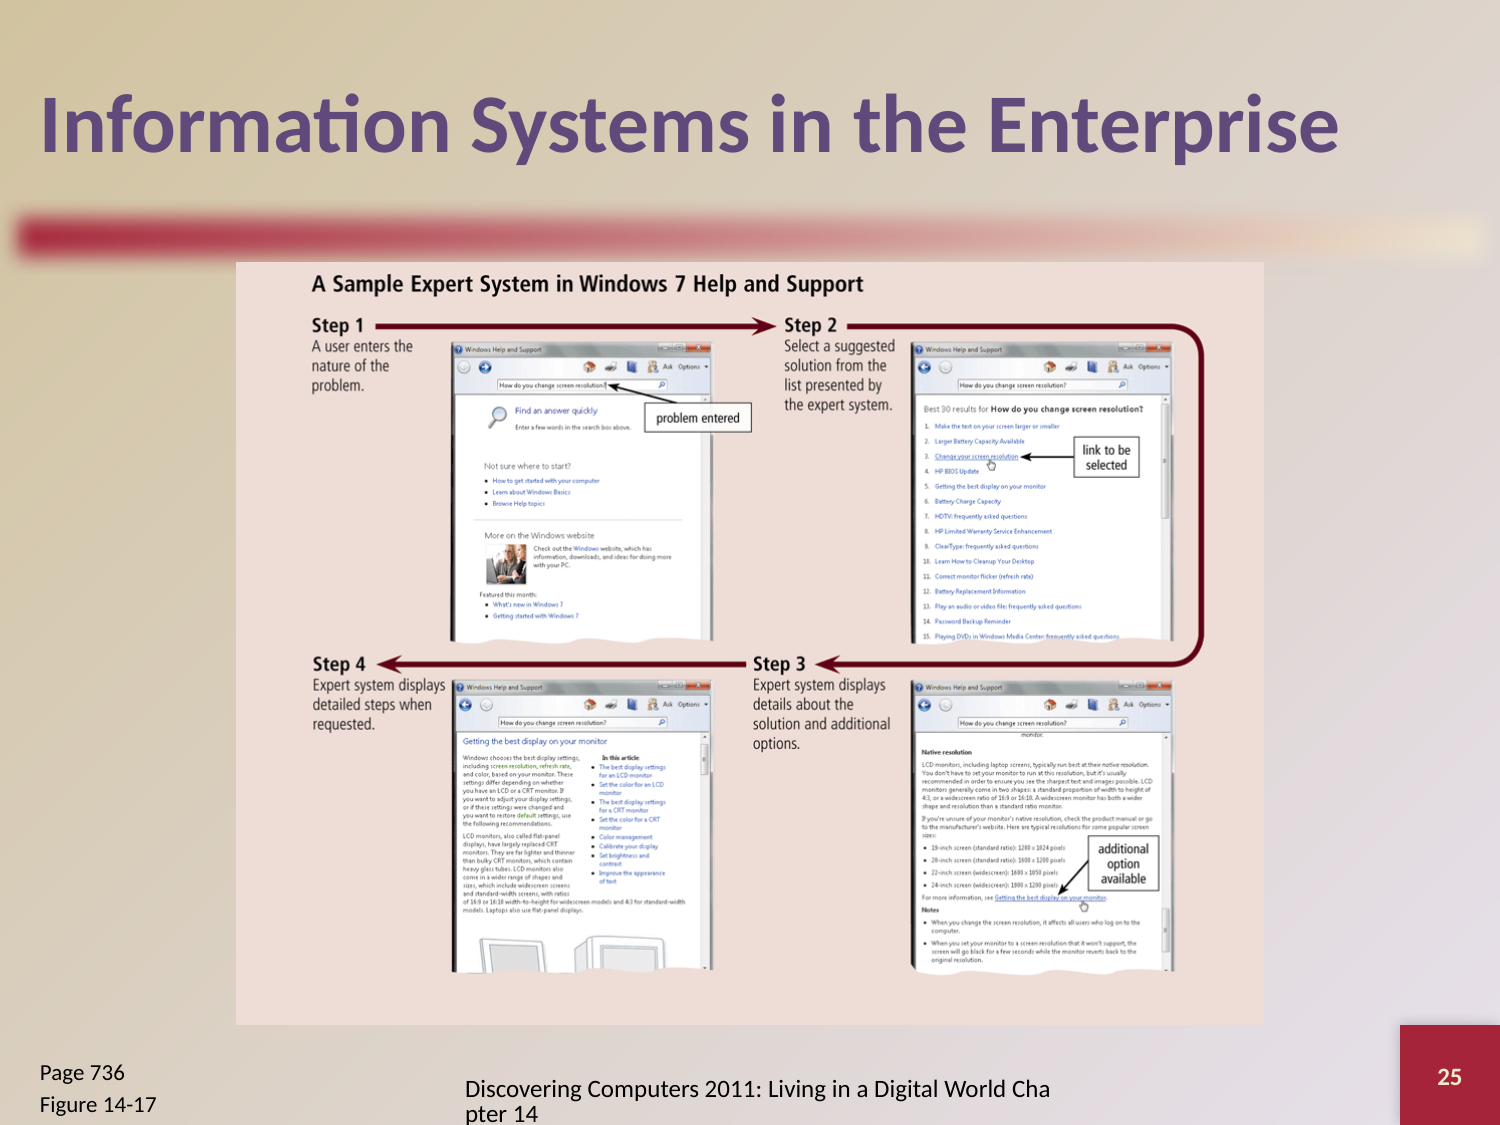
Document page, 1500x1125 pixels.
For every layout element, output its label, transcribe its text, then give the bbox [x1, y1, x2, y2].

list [236, 262, 1264, 1026]
list Page 736 Figure 14-17 [24, 1050, 300, 1125]
title Information Systems in the Enterprise [24, 24, 1475, 213]
footer Discovering Computers 2011: Living in a Digital World Chapter 14 [450, 1050, 1075, 1125]
slide_number 25 [1400, 1025, 1500, 1125]
